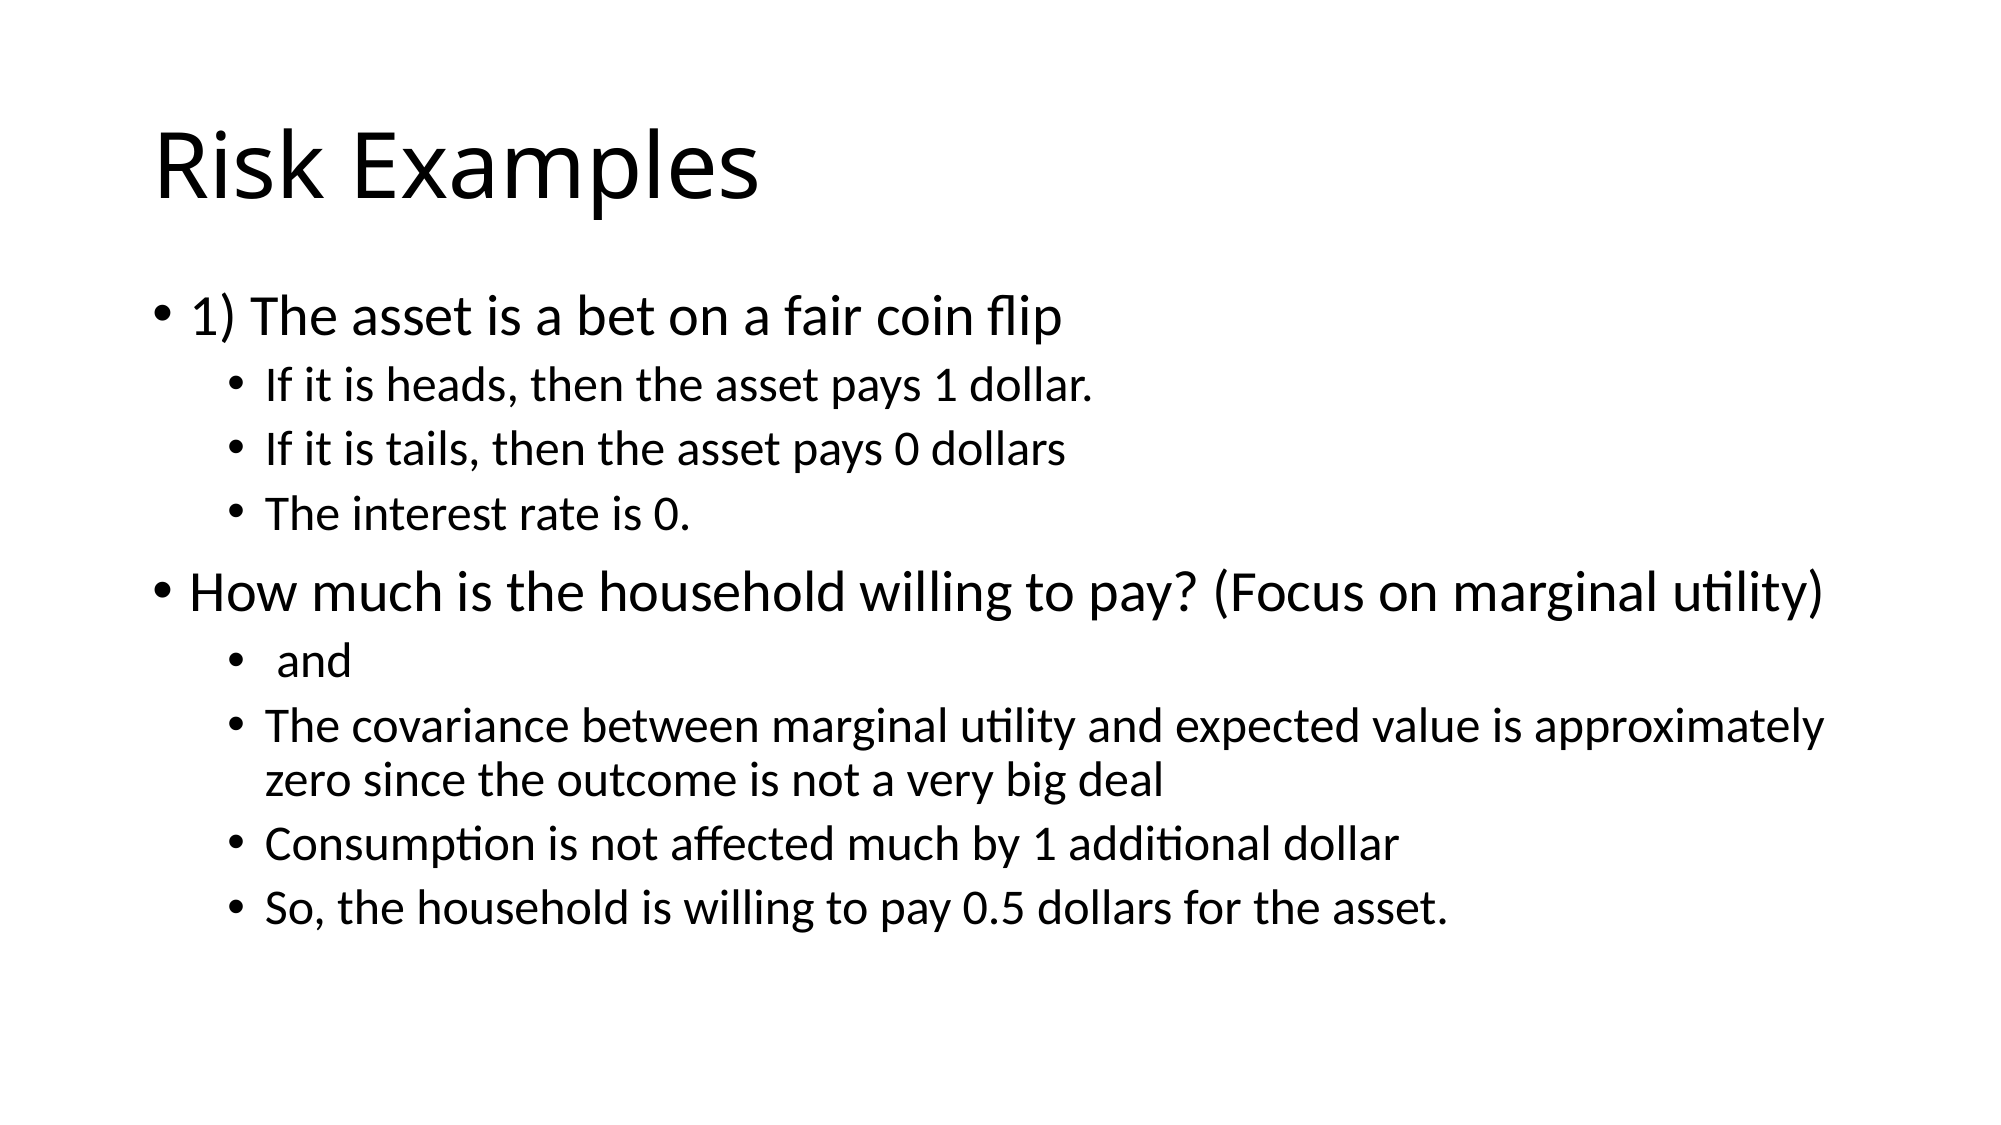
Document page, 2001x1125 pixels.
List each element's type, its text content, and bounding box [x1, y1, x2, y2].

title Risk Examples [137, 59, 1863, 278]
